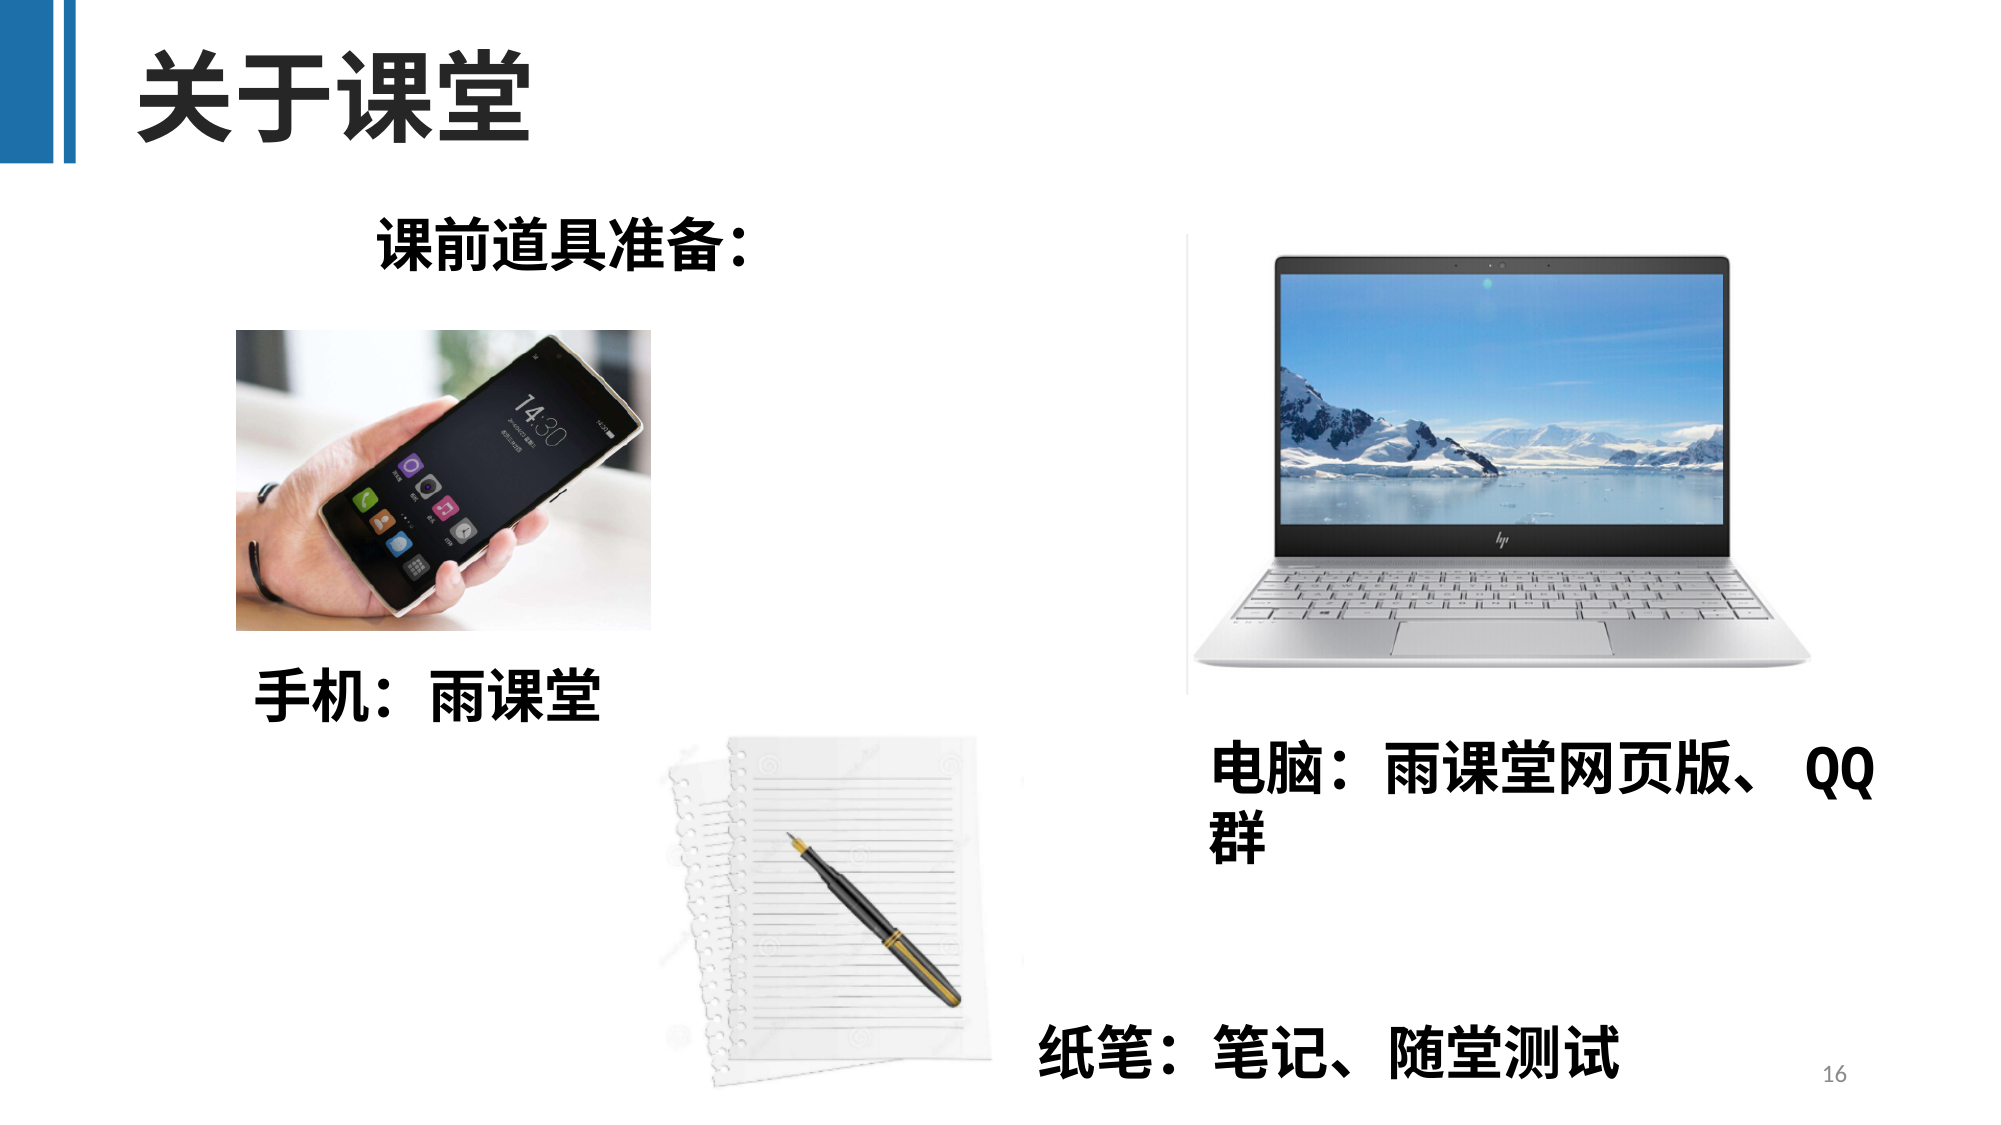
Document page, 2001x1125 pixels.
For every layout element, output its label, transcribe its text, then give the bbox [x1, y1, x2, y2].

slide_number 16 [1412, 1042, 1863, 1103]
picture [630, 721, 1024, 1097]
text_box 手机：雨课堂 [238, 651, 691, 737]
text_box 关于课堂 [120, 27, 550, 162]
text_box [0, 0, 76, 164]
picture [1183, 234, 1815, 695]
text_box 课前道具准备： [360, 200, 1625, 286]
text_box 纸笔：笔记、随堂测试 [1024, 1008, 1685, 1094]
picture [236, 330, 651, 631]
text_box 电脑：雨课堂网页版、QQ群 [1193, 723, 1957, 879]
